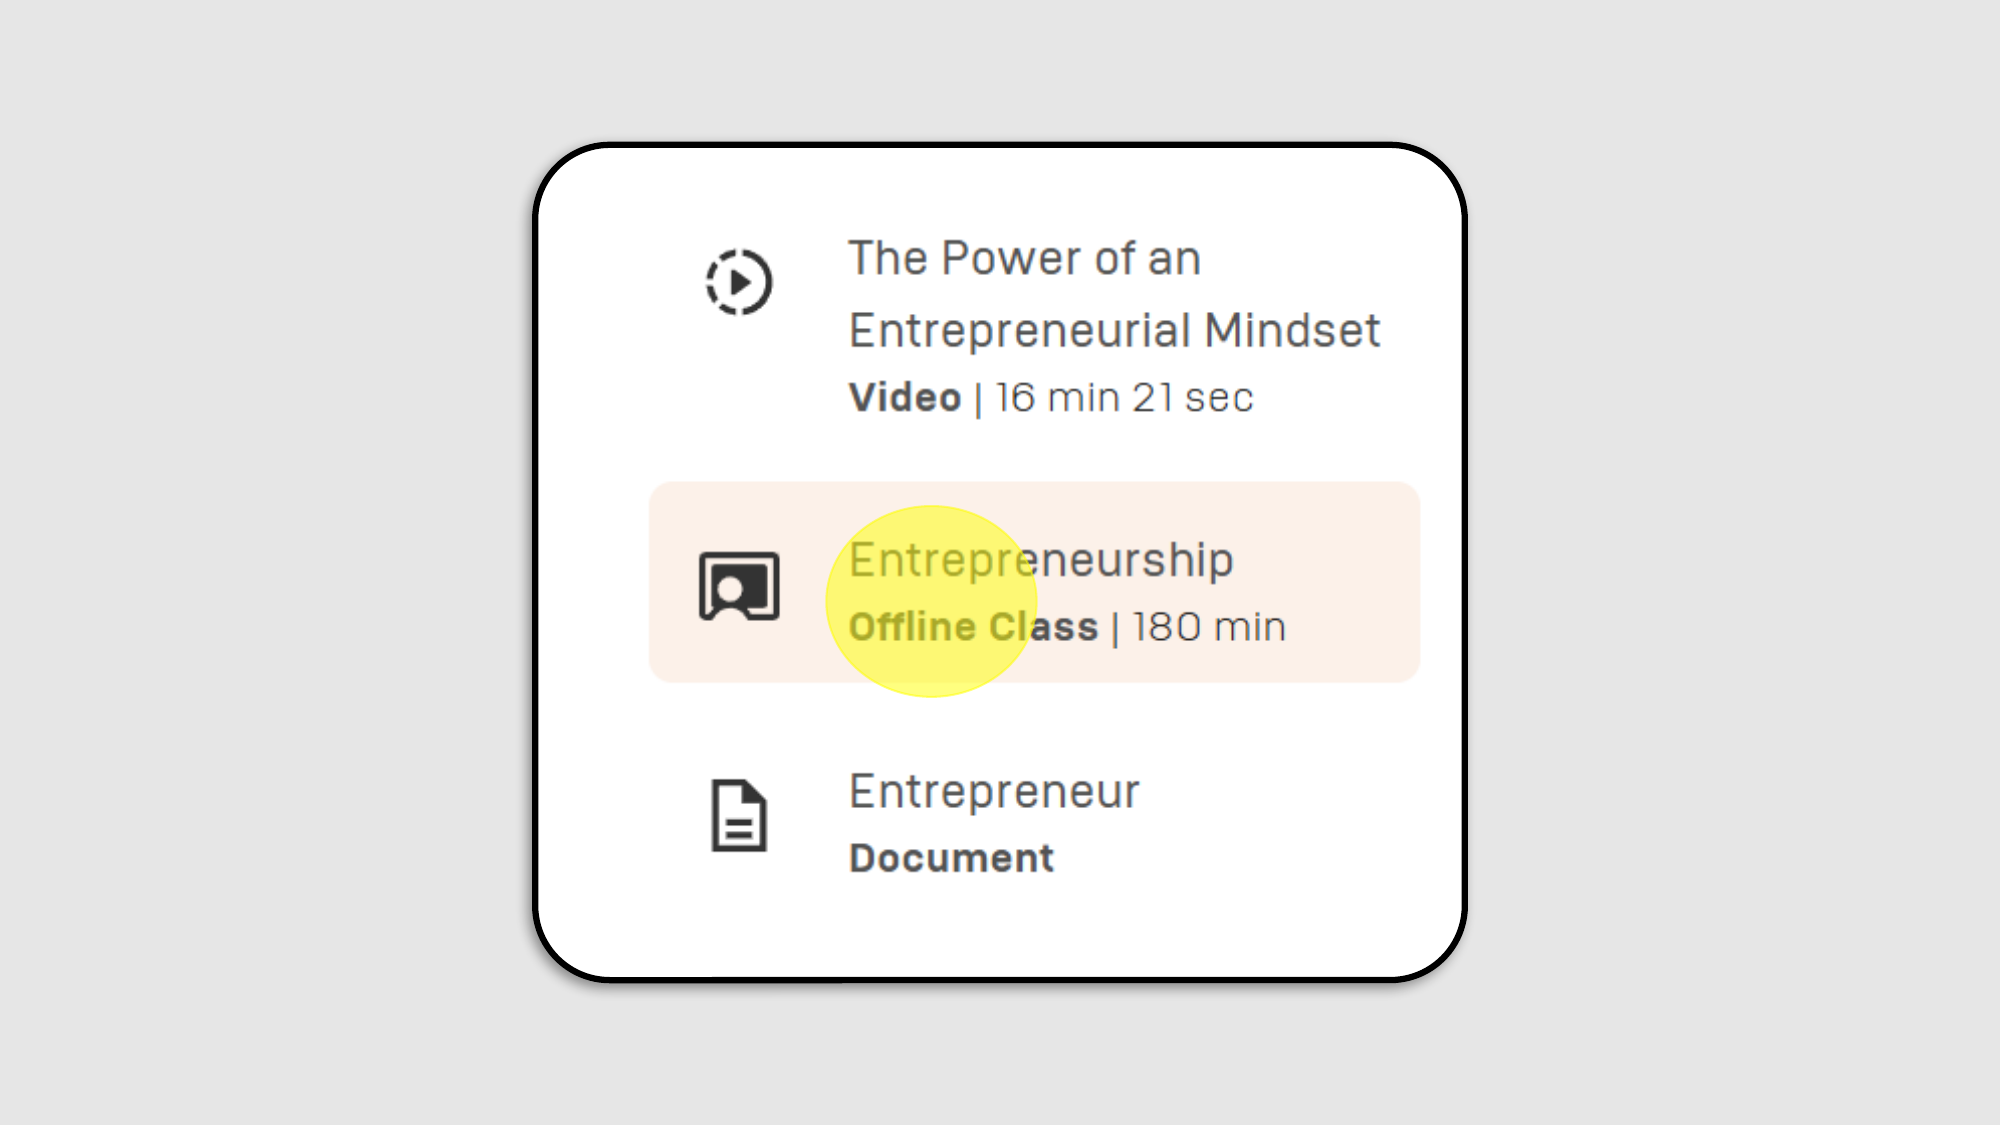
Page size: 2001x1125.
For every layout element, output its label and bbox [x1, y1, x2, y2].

picture [535, 144, 1465, 981]
